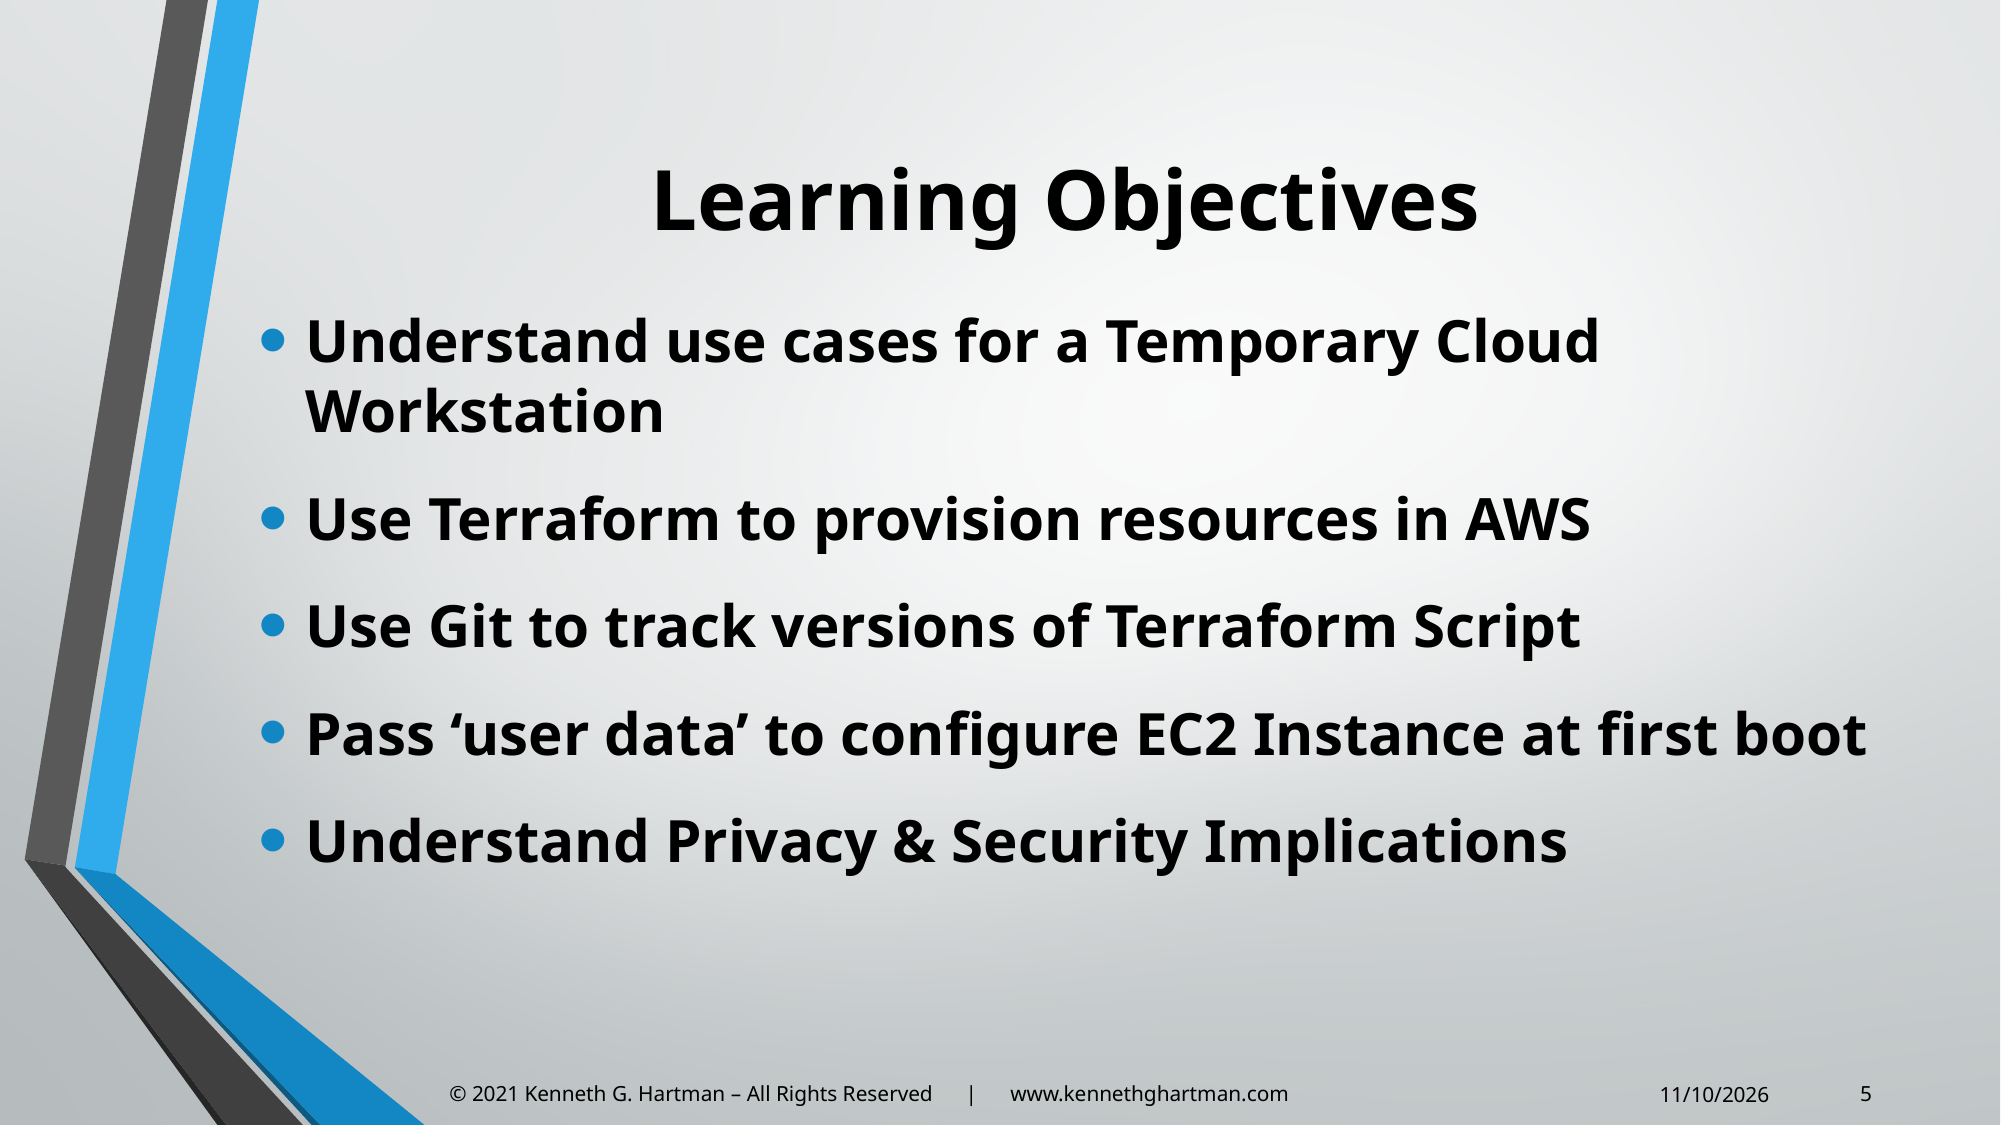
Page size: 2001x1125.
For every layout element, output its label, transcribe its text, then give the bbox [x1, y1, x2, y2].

slide_number 5 [1796, 1065, 1887, 1125]
footer © 2021 Kenneth G. Hartman – All Rights Reserved | www.kennethghartman.com [434, 1065, 1597, 1125]
title Learning Objectives [243, 112, 1887, 281]
list Understand use cases for a Temporary Cloud Workstation Use Terraform to provision resources in AWS Use Git to track versions of Terraform Script Pass ‘user data’ to configure EC2 Instance at first boot Understand Privacy & Security Implications [243, 297, 1887, 950]
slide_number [1597, 1066, 1784, 1125]
